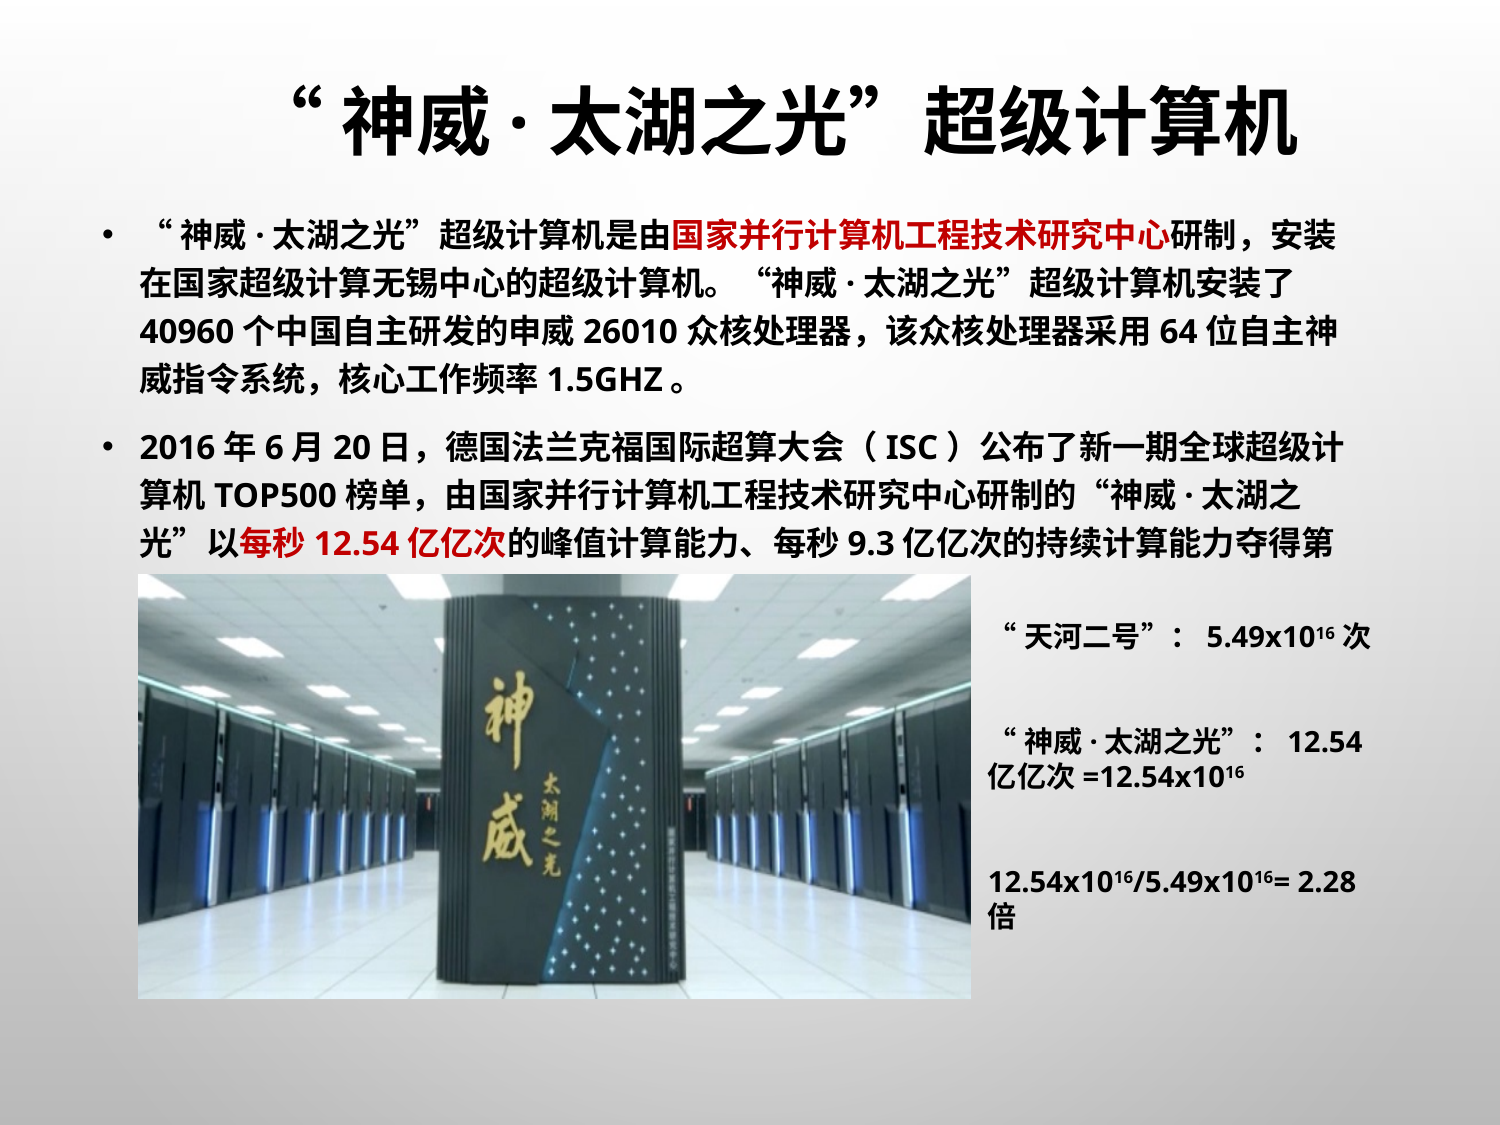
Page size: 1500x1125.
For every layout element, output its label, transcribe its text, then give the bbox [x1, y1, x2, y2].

picture [0, 0, 1500, 1125]
text_box “天河二号”：5.49x1016次 “神威·太湖之光”：12.54亿亿次=12.54x1016 12.54x1016/5.49x1016= 2.28倍 [976, 611, 1387, 941]
list “神威·太湖之光”超级计算机是由国家并行计算机工程技术研究中心研制，安装在国家超级计算无锡中心的超级计算机。“神威·太湖之光”超级计算机安装了40960个中国自主研发的申威26010众核处理器，该众核处理器采用64位自主神威指令系统，核心工作频率1.5GHz。 2016年6月20日，德国法兰克福国际超算大会（ISC）公布了新一期全球超级计算机TOP500榜单，由国家并行计算机工程技术研究中心研制的“神威·太湖之光”以每秒12.54亿亿次的峰值计算能力、每秒9.3亿亿次的持续计算能力夺得第一。 [87, 198, 1363, 761]
title “神威·太湖之光”超级计算机 [135, 0, 1411, 257]
